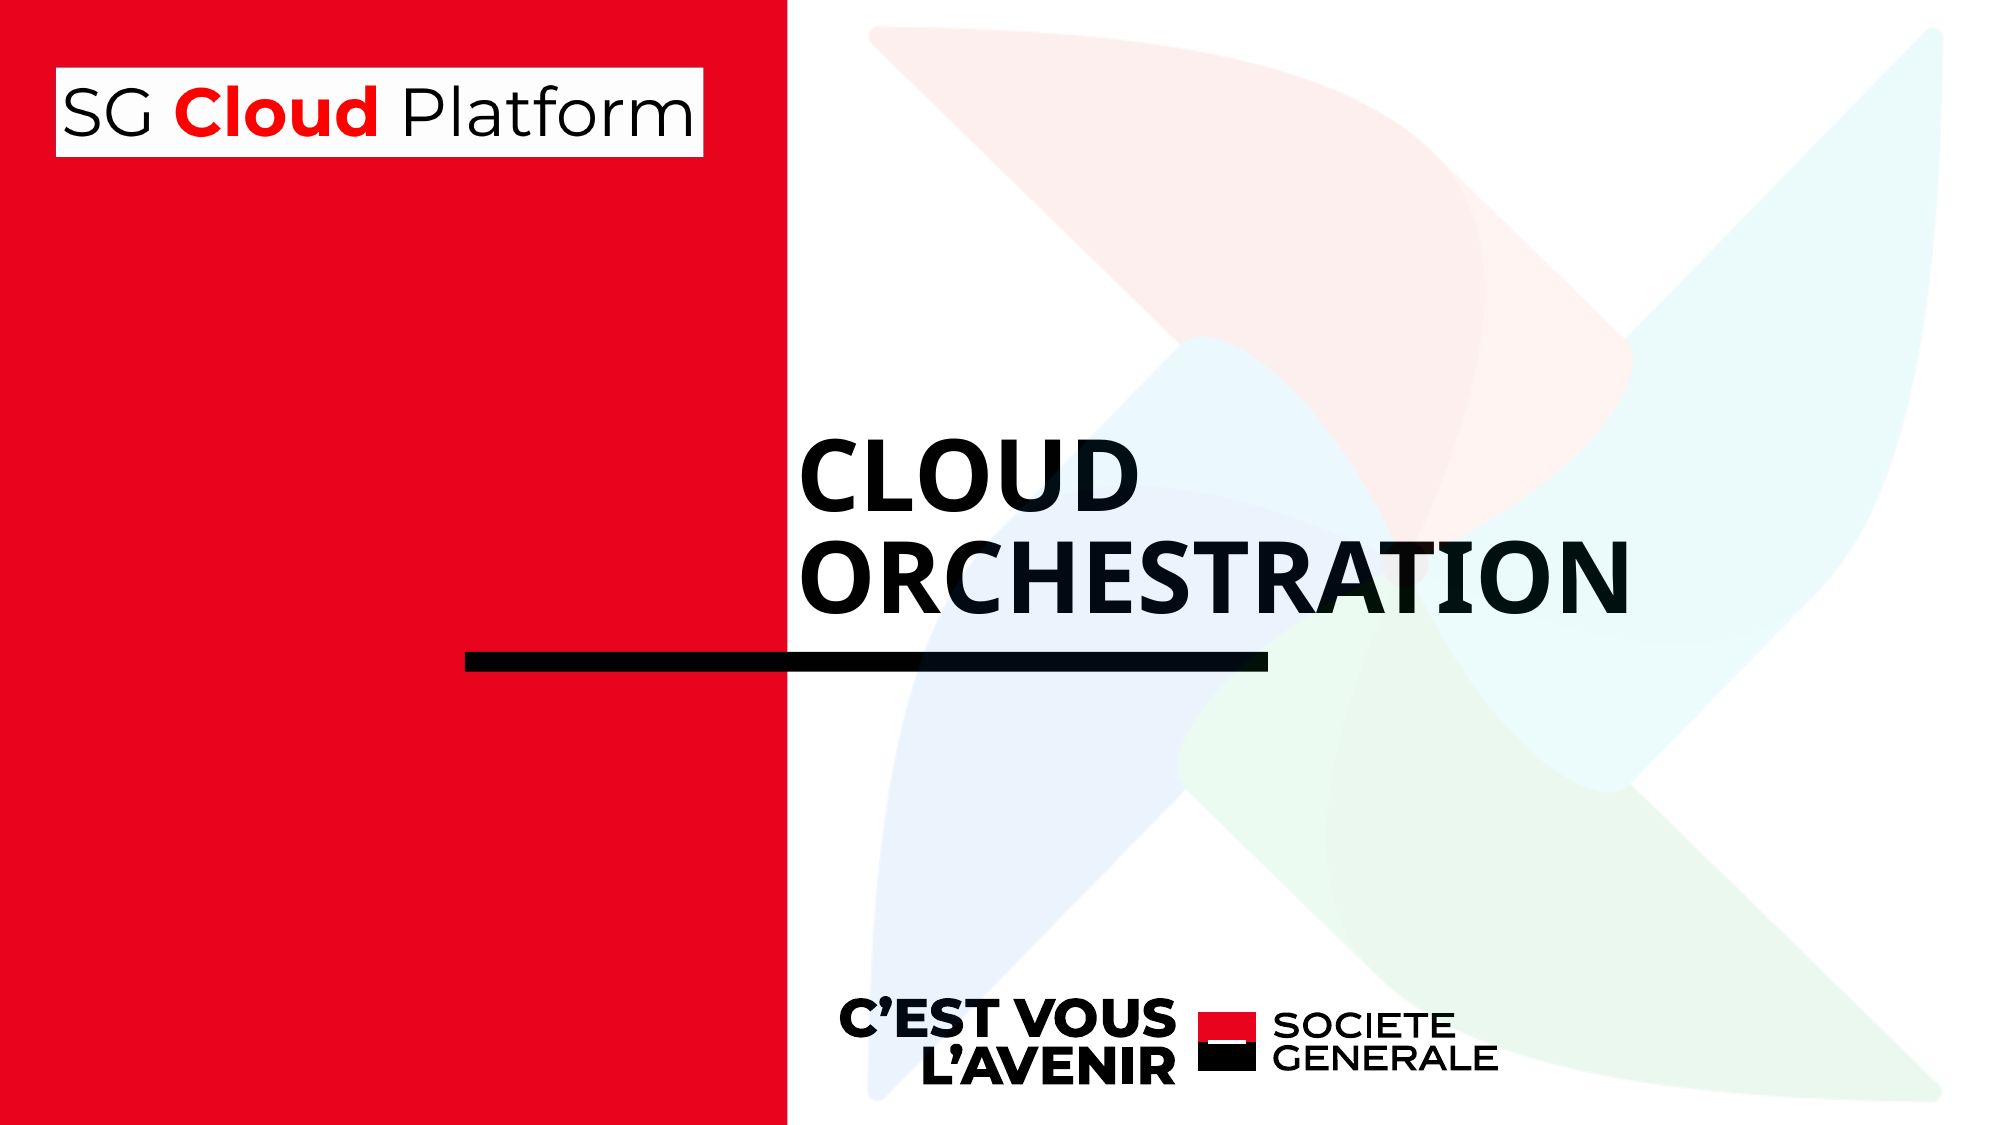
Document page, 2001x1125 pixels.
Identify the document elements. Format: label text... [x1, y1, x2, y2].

picture [20, 49, 738, 194]
picture [859, 18, 1955, 1114]
title CLOUD ORCHESTRATION [796, 404, 854, 782]
